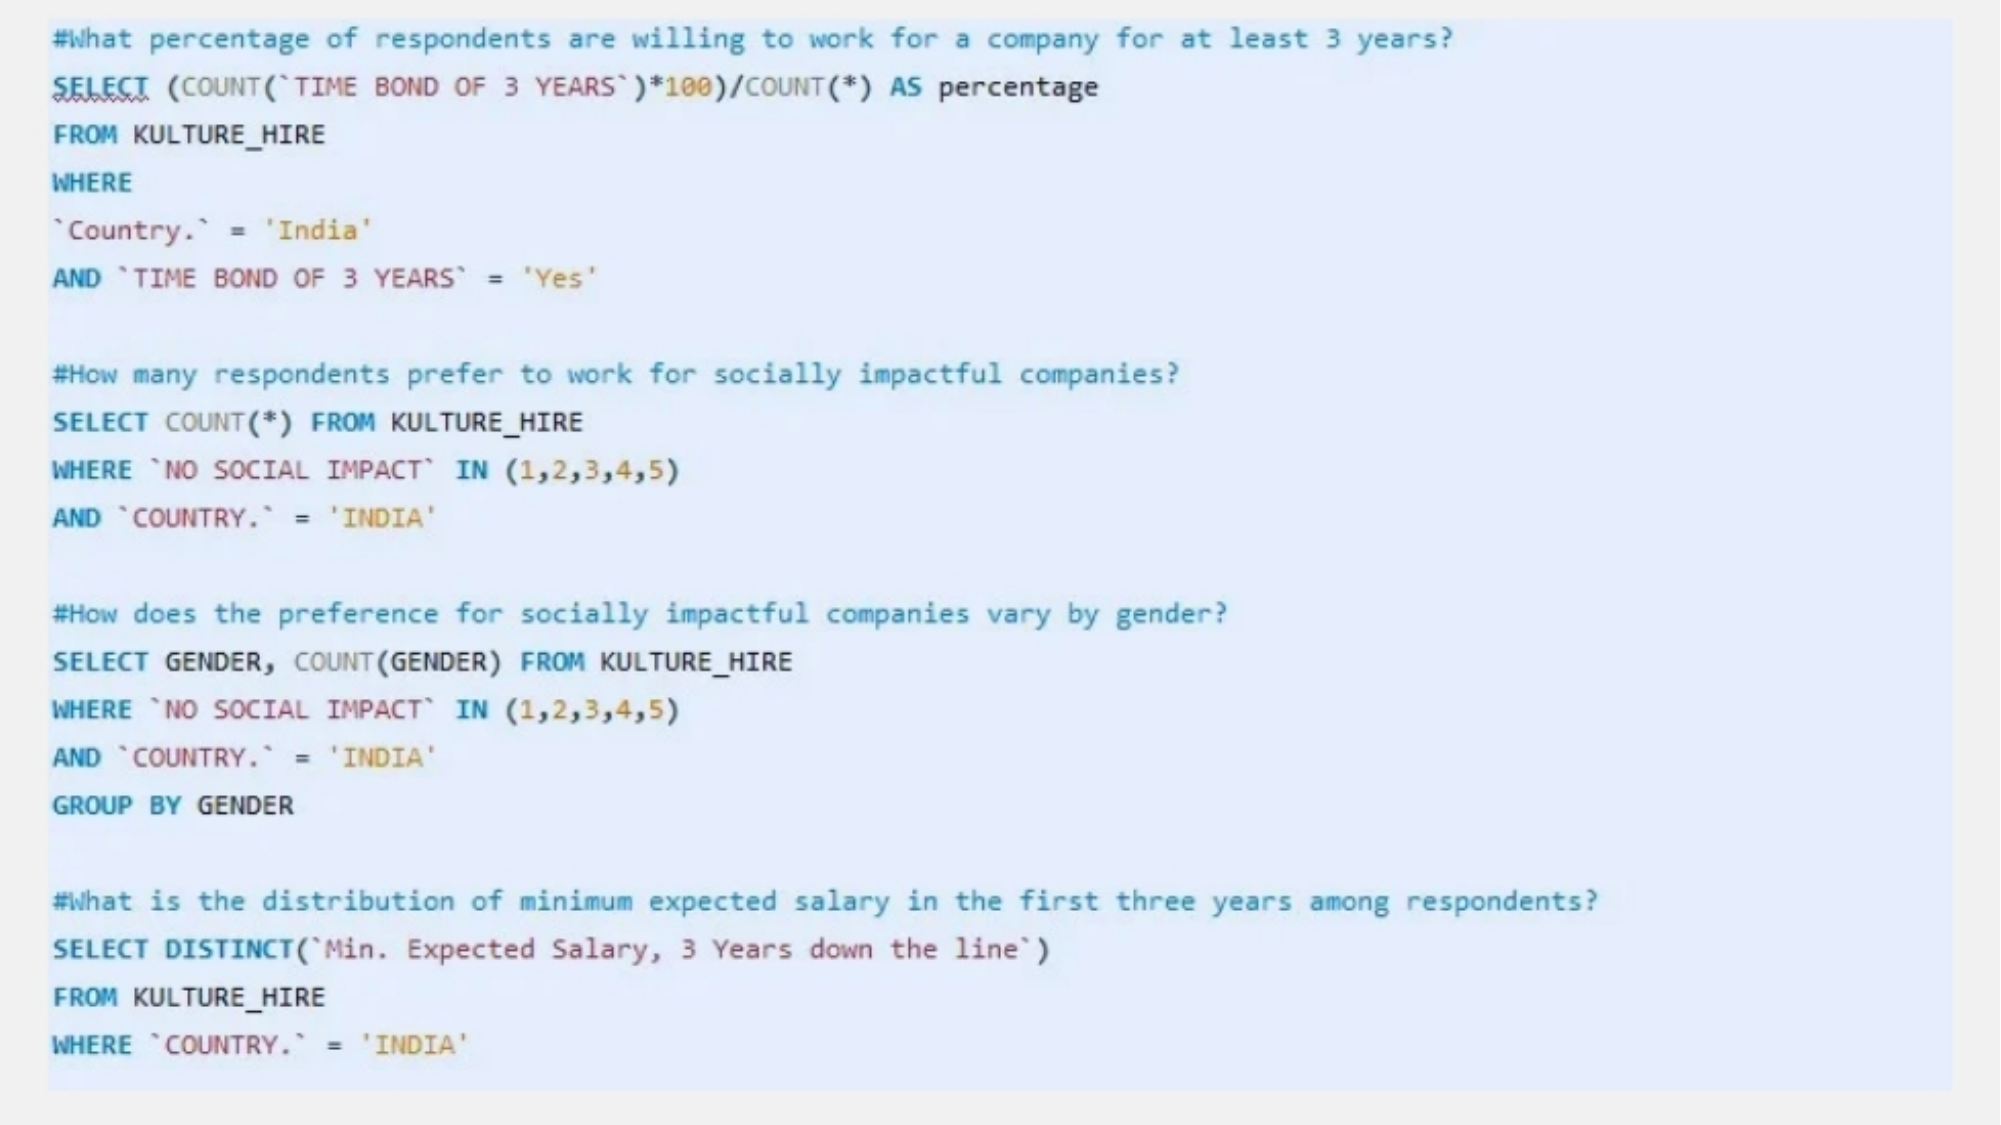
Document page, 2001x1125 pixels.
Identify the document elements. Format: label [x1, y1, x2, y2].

list [0, 0, 2000, 1125]
